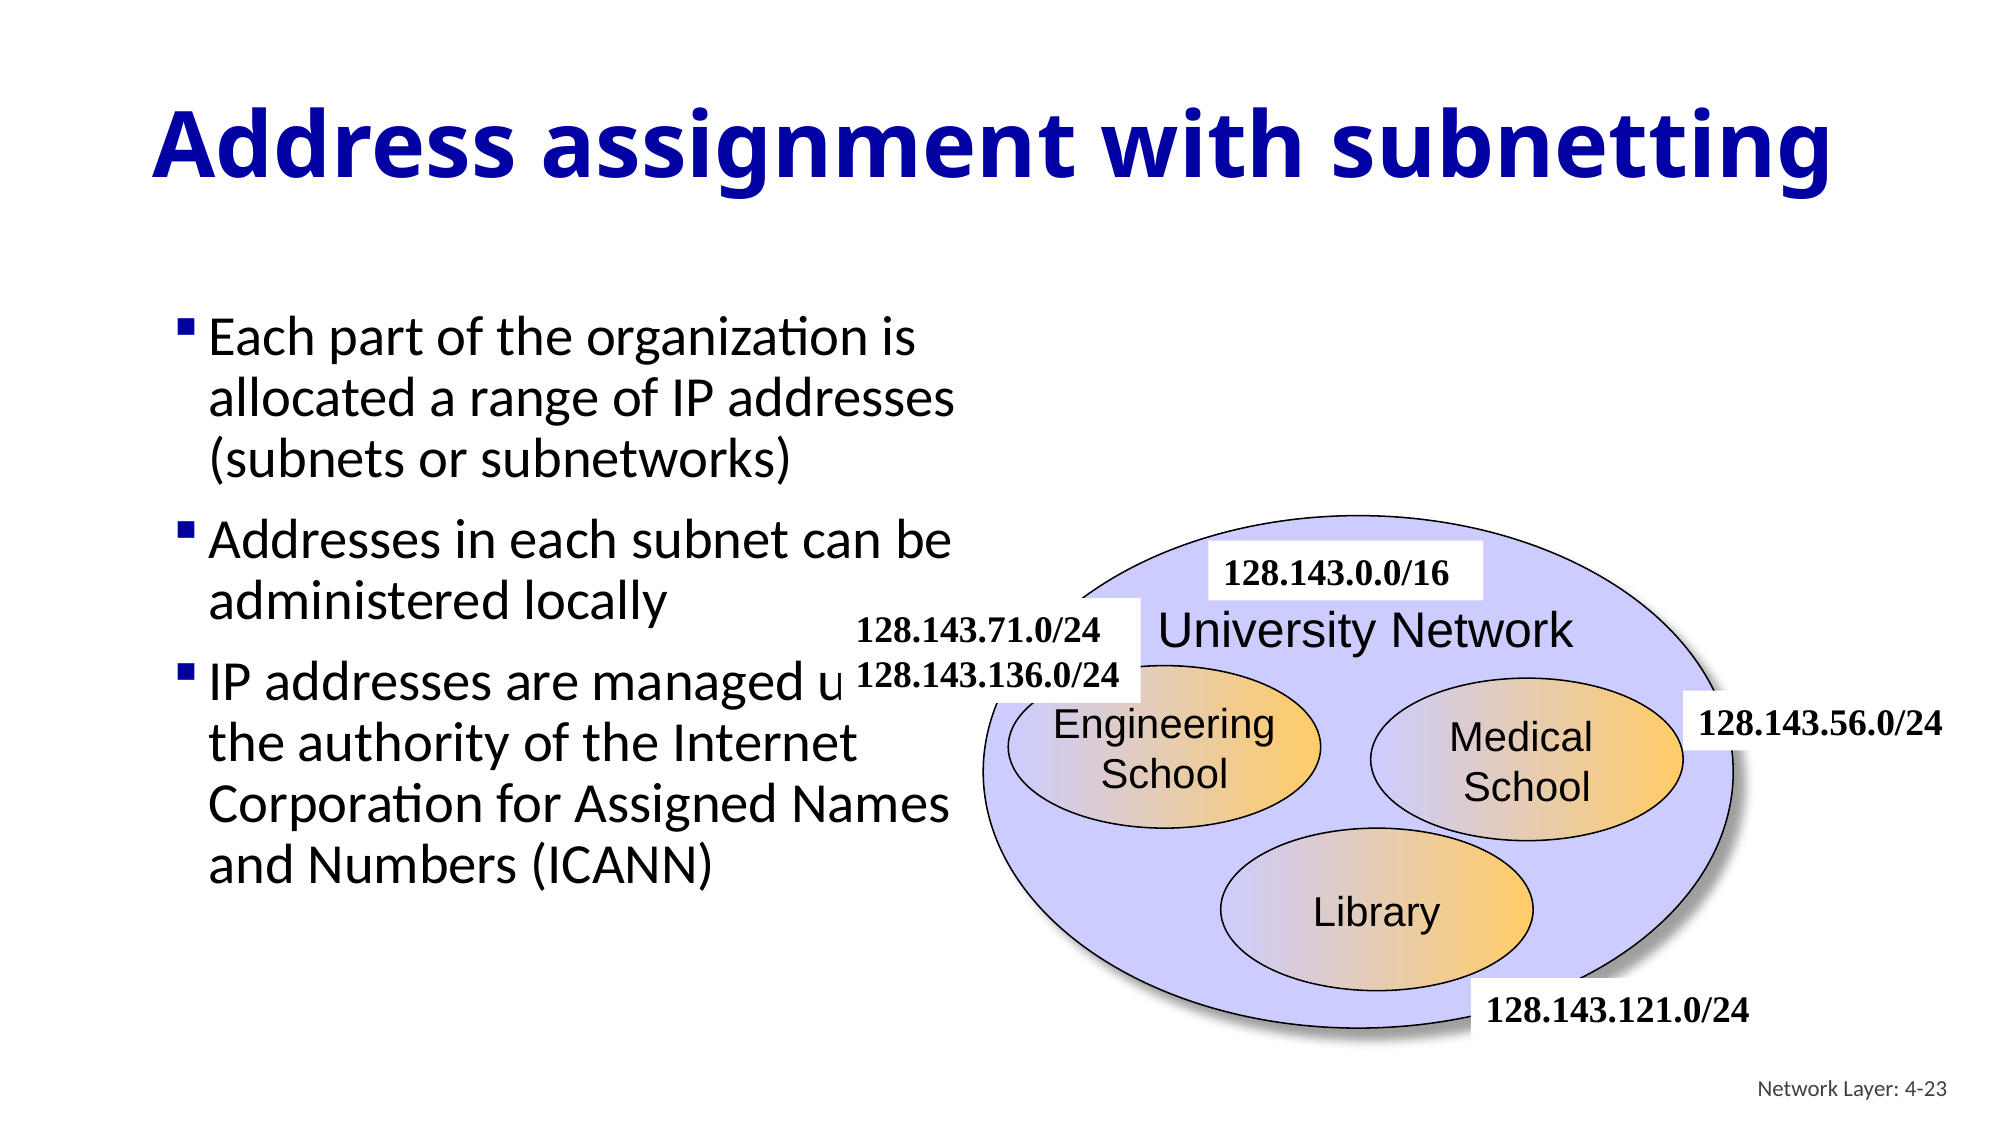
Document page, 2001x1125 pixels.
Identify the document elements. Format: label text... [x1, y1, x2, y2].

title Address assignment with subnetting [137, 74, 1863, 221]
slide_number Network Layer: 4-23 [1512, 1056, 1963, 1117]
list Each part of the organization is allocated a range of IP addresses (subnets or subnetworks) Addresses in each subnet can be administered locally IP addresses are managed under the authority of the Internet Corporation for Assigned Names and Numbers (ICANN) [137, 299, 988, 1014]
text_box 128.143.56.0/24 [1683, 690, 2000, 751]
text_box 128.143.121.0/24 [1470, 978, 1809, 1038]
text_box Library [1220, 828, 1534, 991]
text_box Engineering School [1008, 665, 1321, 829]
text_box 128.143.71.0/24 128.143.136.0/24 [840, 598, 1141, 703]
text_box 128.143.0.0/16 [1208, 540, 1484, 601]
text_box Medical School [1370, 678, 1684, 841]
text_box University Network [983, 515, 1734, 1029]
